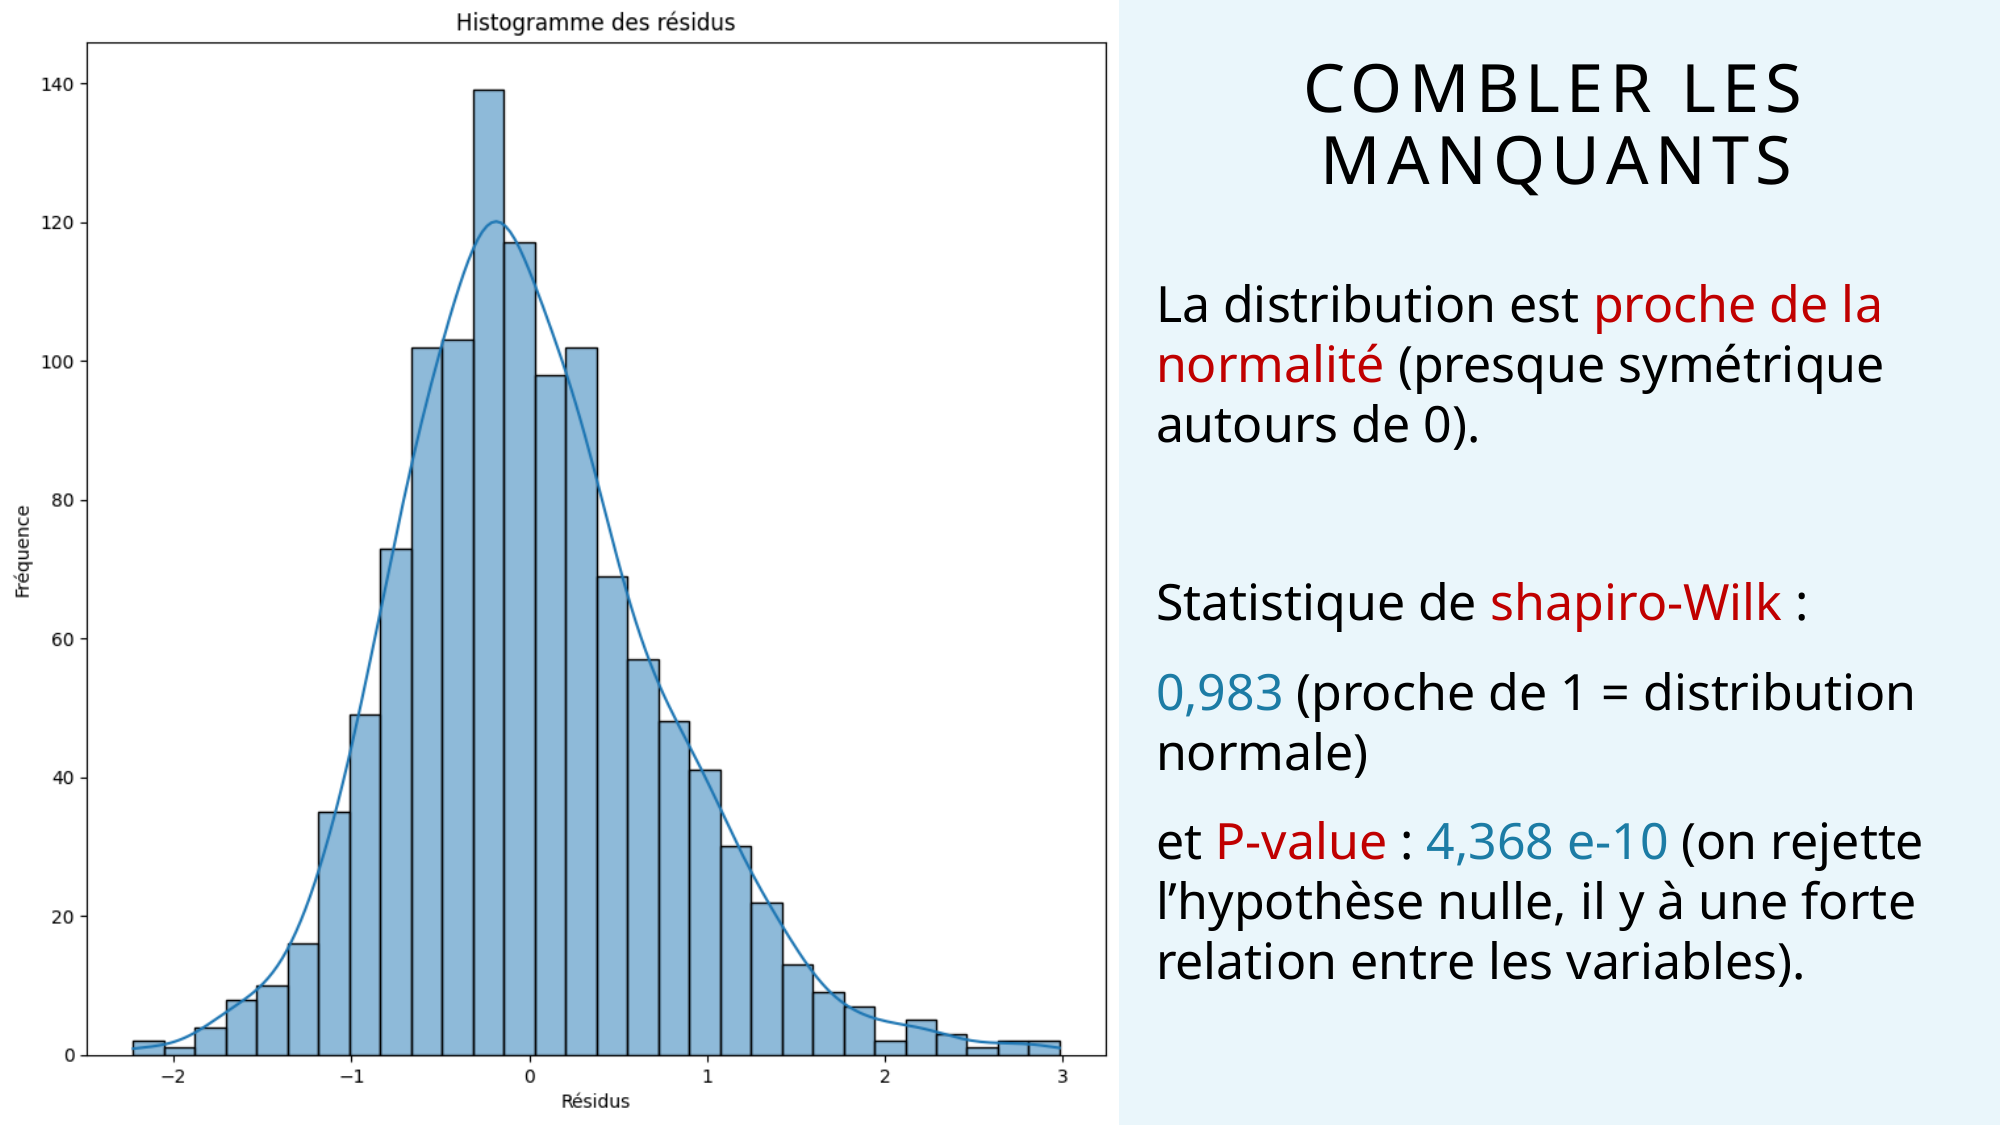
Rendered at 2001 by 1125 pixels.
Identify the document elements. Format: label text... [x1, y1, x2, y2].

text_box La distribution est proche de la normalité (presque symétrique autours de 0). Statistique de shapiro-Wilk : 0,983 (proche de 1 = distribution normale) et P-value : 4,368 e-10 (on rejette l’hypothèse nulle, il y à une forte relation entre les variables). [1156, 272, 1958, 1060]
title Combler les manquants [1283, 27, 1830, 199]
picture [0, 0, 1119, 1125]
